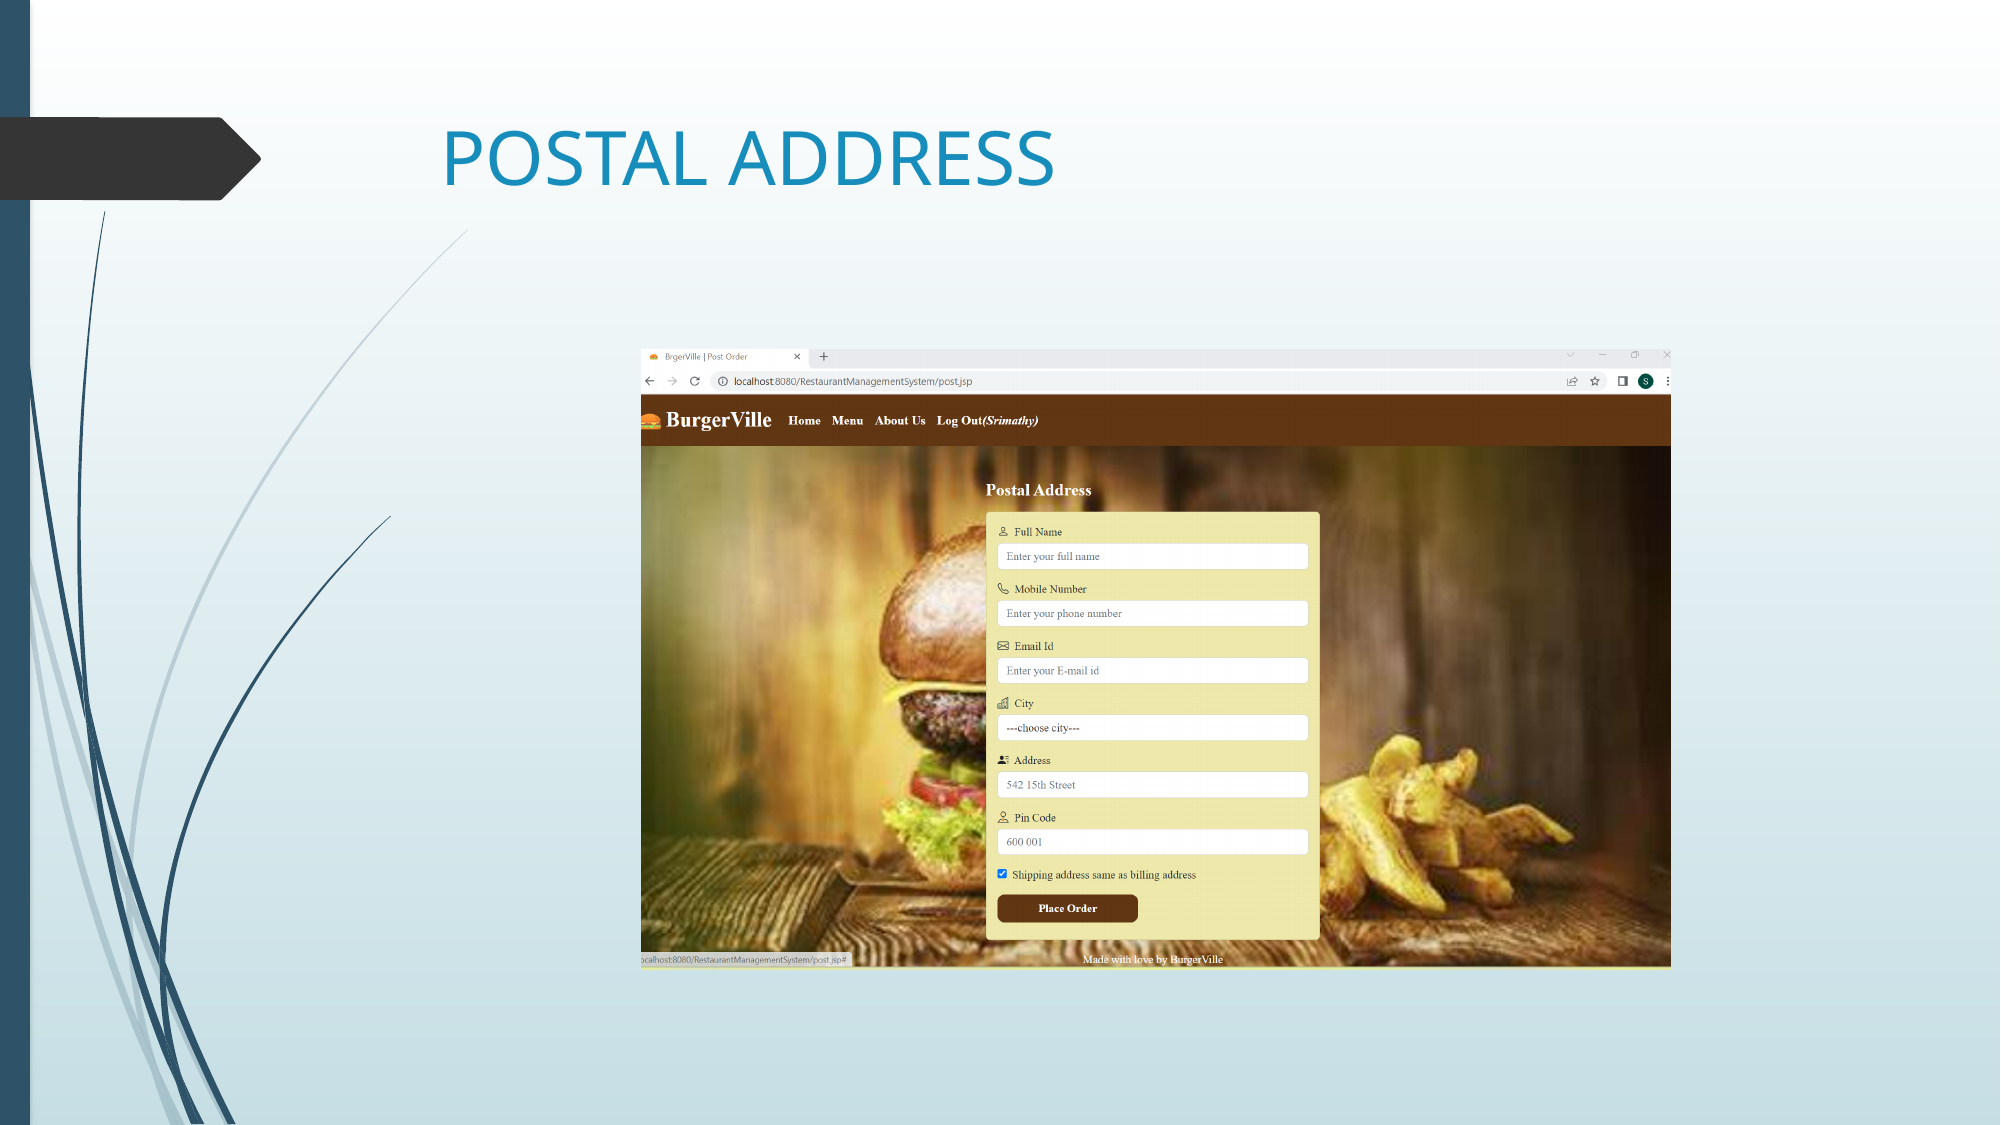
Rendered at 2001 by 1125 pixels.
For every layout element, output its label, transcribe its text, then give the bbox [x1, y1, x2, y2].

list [641, 349, 1671, 971]
title POSTAL ADDRESS [425, 102, 1888, 313]
